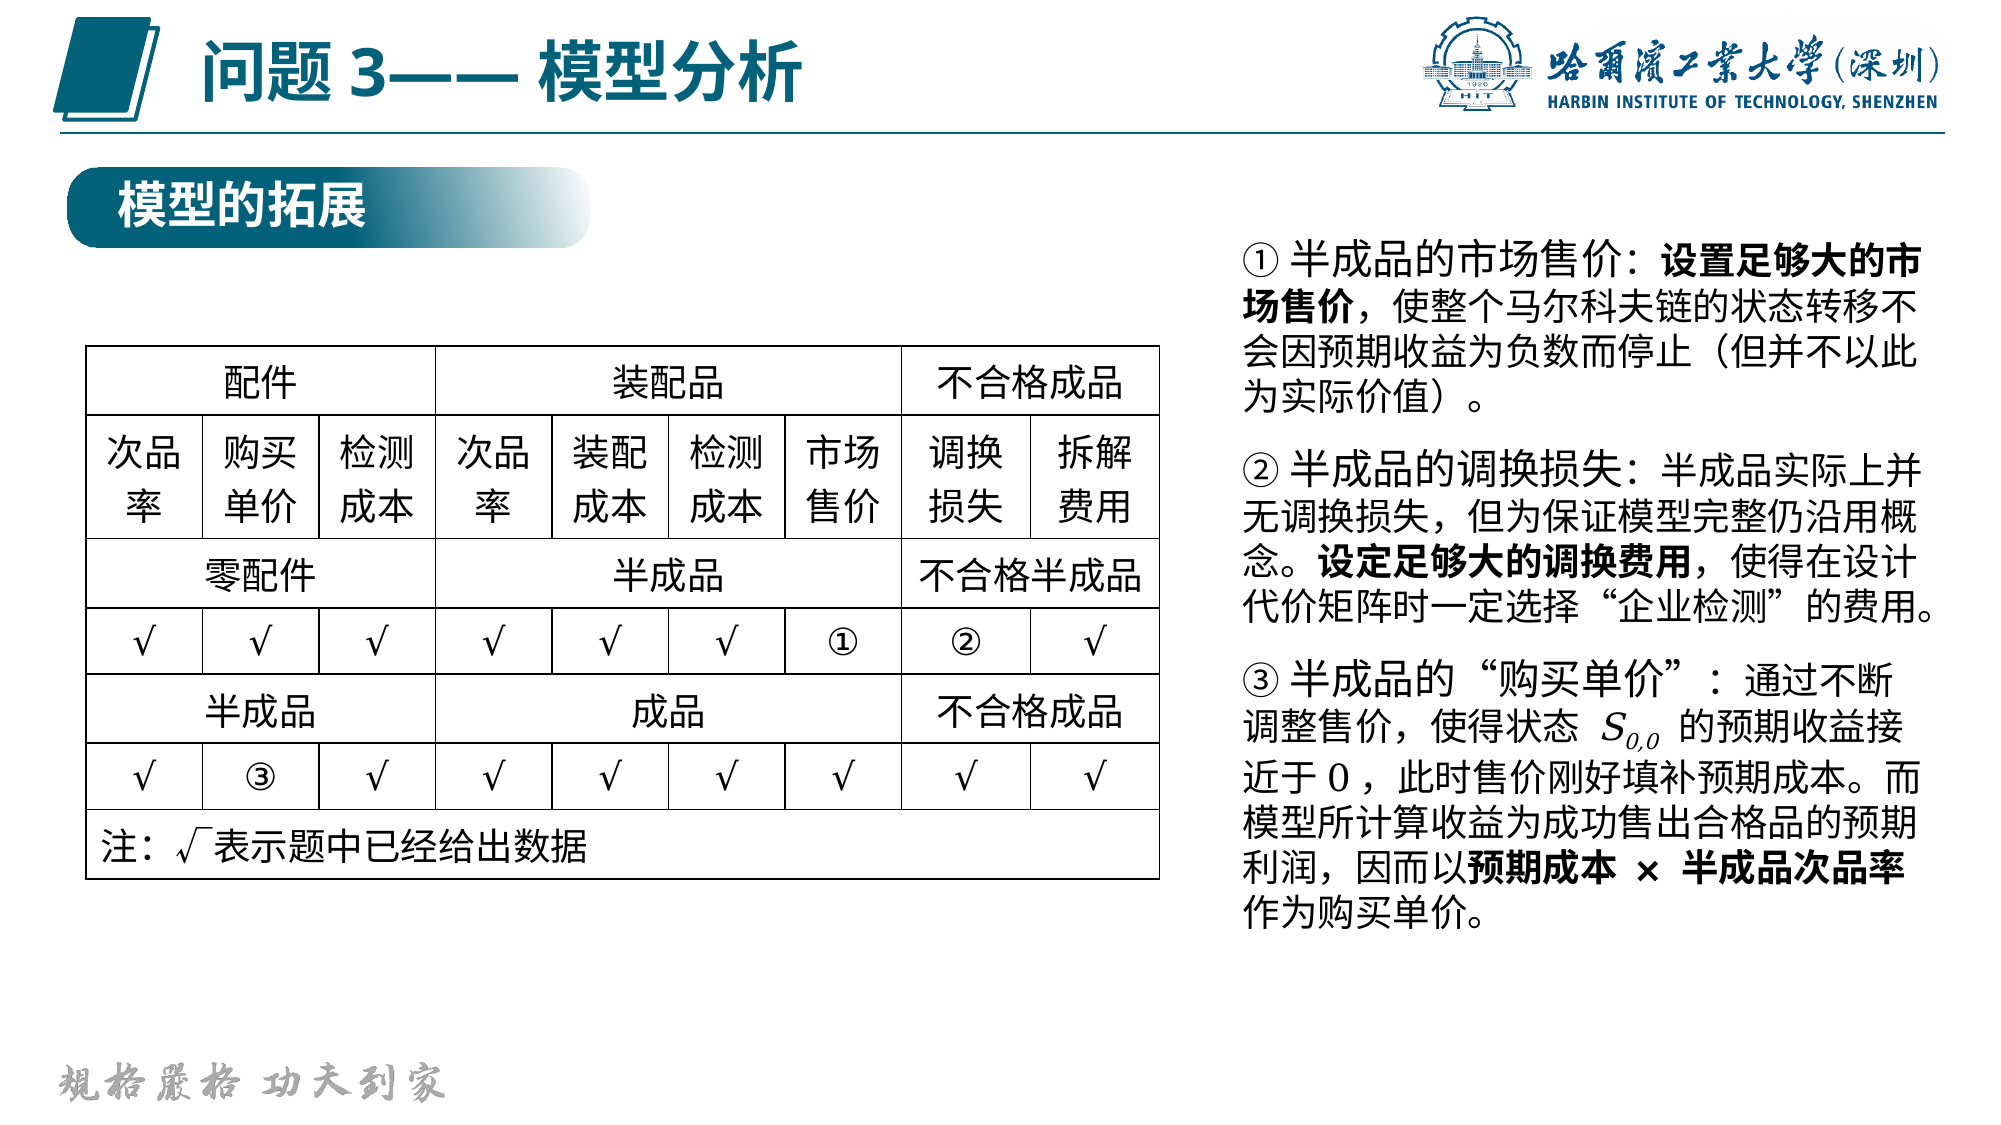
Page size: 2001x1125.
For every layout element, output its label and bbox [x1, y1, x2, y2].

text_box [38, 19, 1945, 1118]
picture [1414, 11, 1949, 119]
